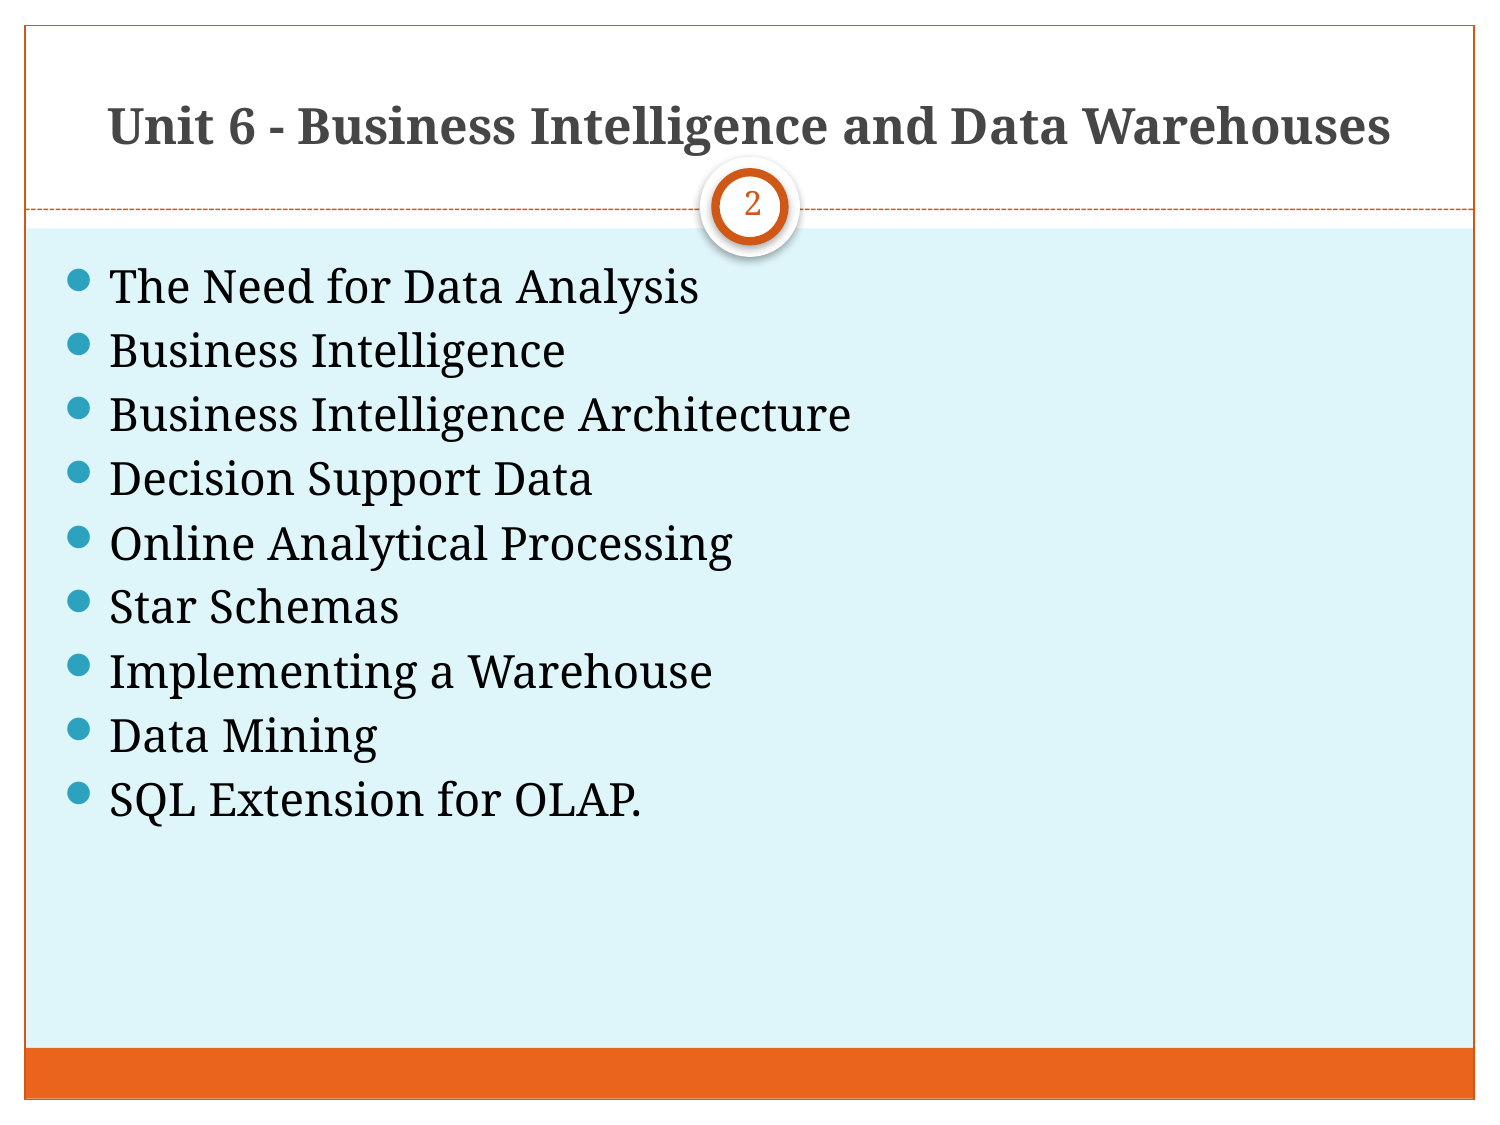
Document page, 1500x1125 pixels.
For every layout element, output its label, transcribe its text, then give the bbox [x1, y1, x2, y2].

list The Need for Data Analysis Business Intelligence Business Intelligence Architecture Decision Support Data Online Analytical Processing Star Schemas Implementing a Warehouse Data Mining SQL Extension for OLAP. [49, 250, 1445, 1001]
slide_number 2 [715, 168, 791, 241]
title Unit 6 - Business Intelligence and Data Warehouses [49, 37, 1450, 162]
